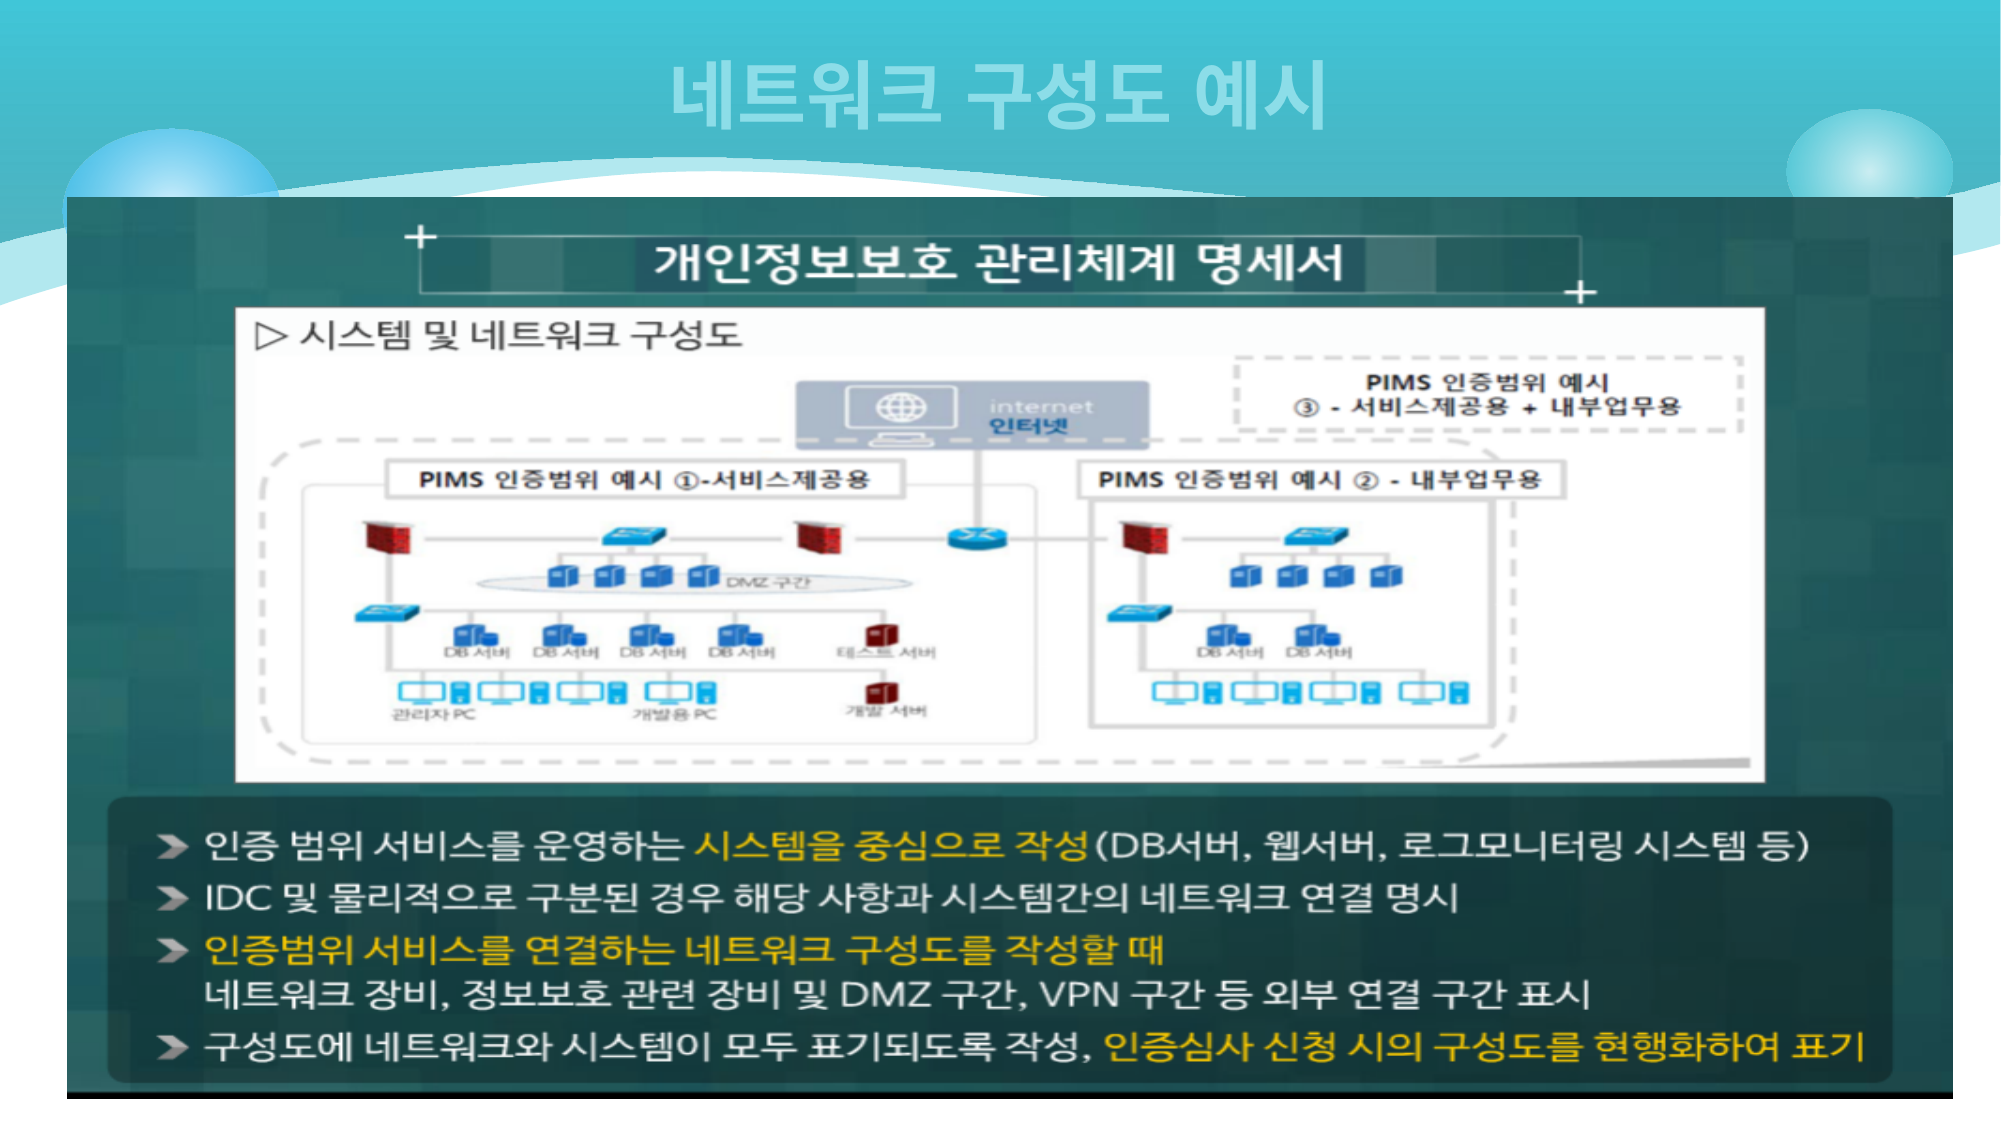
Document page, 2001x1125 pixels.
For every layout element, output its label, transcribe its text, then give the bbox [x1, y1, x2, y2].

title 네트워크 구성도 예시 [99, 0, 1900, 188]
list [67, 197, 1954, 1099]
